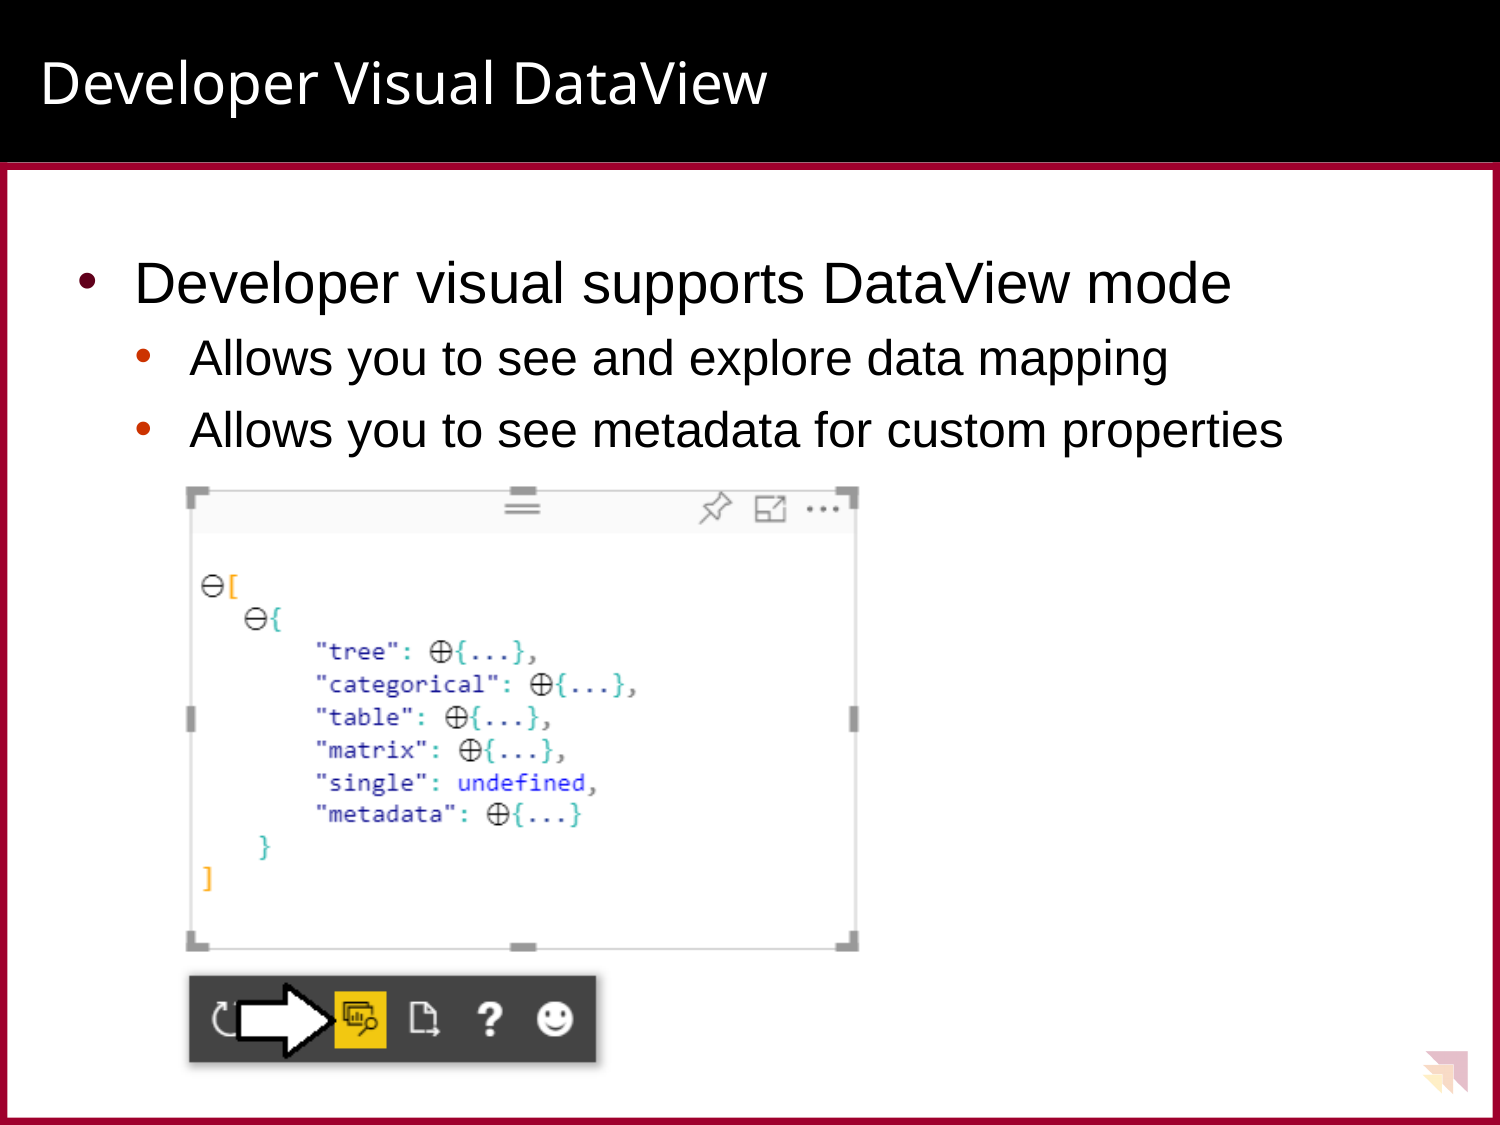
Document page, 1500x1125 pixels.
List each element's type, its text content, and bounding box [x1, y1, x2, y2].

list Developer visual supports DataView mode Allows you to see and explore data mapping Allows you to see metadata for custom properties [62, 237, 1438, 1088]
picture [174, 473, 991, 1093]
title Developer Visual DataView [24, 12, 1438, 150]
